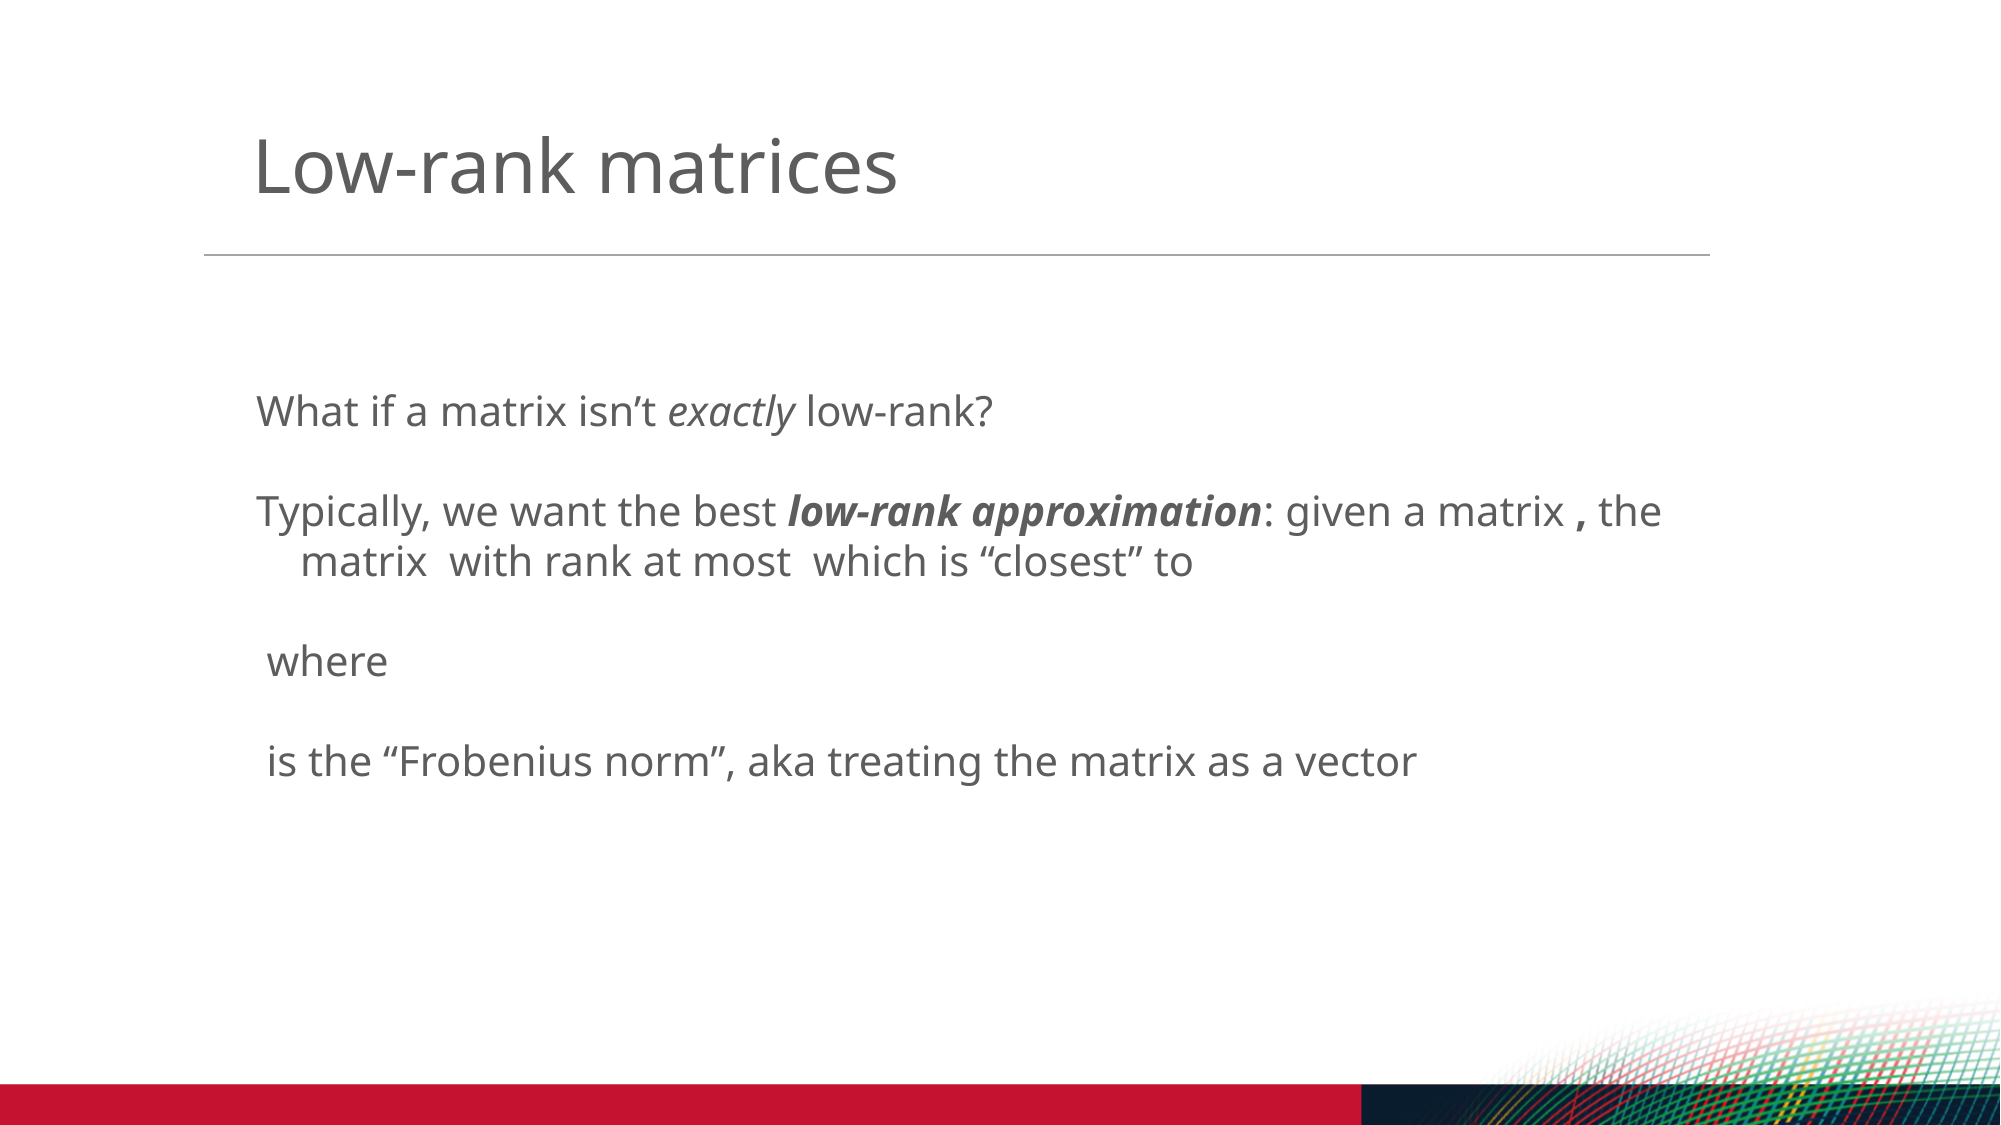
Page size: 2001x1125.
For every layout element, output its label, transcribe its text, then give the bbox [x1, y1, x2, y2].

list Low-rank matrices [204, 116, 1170, 223]
picture [0, 958, 2000, 1125]
